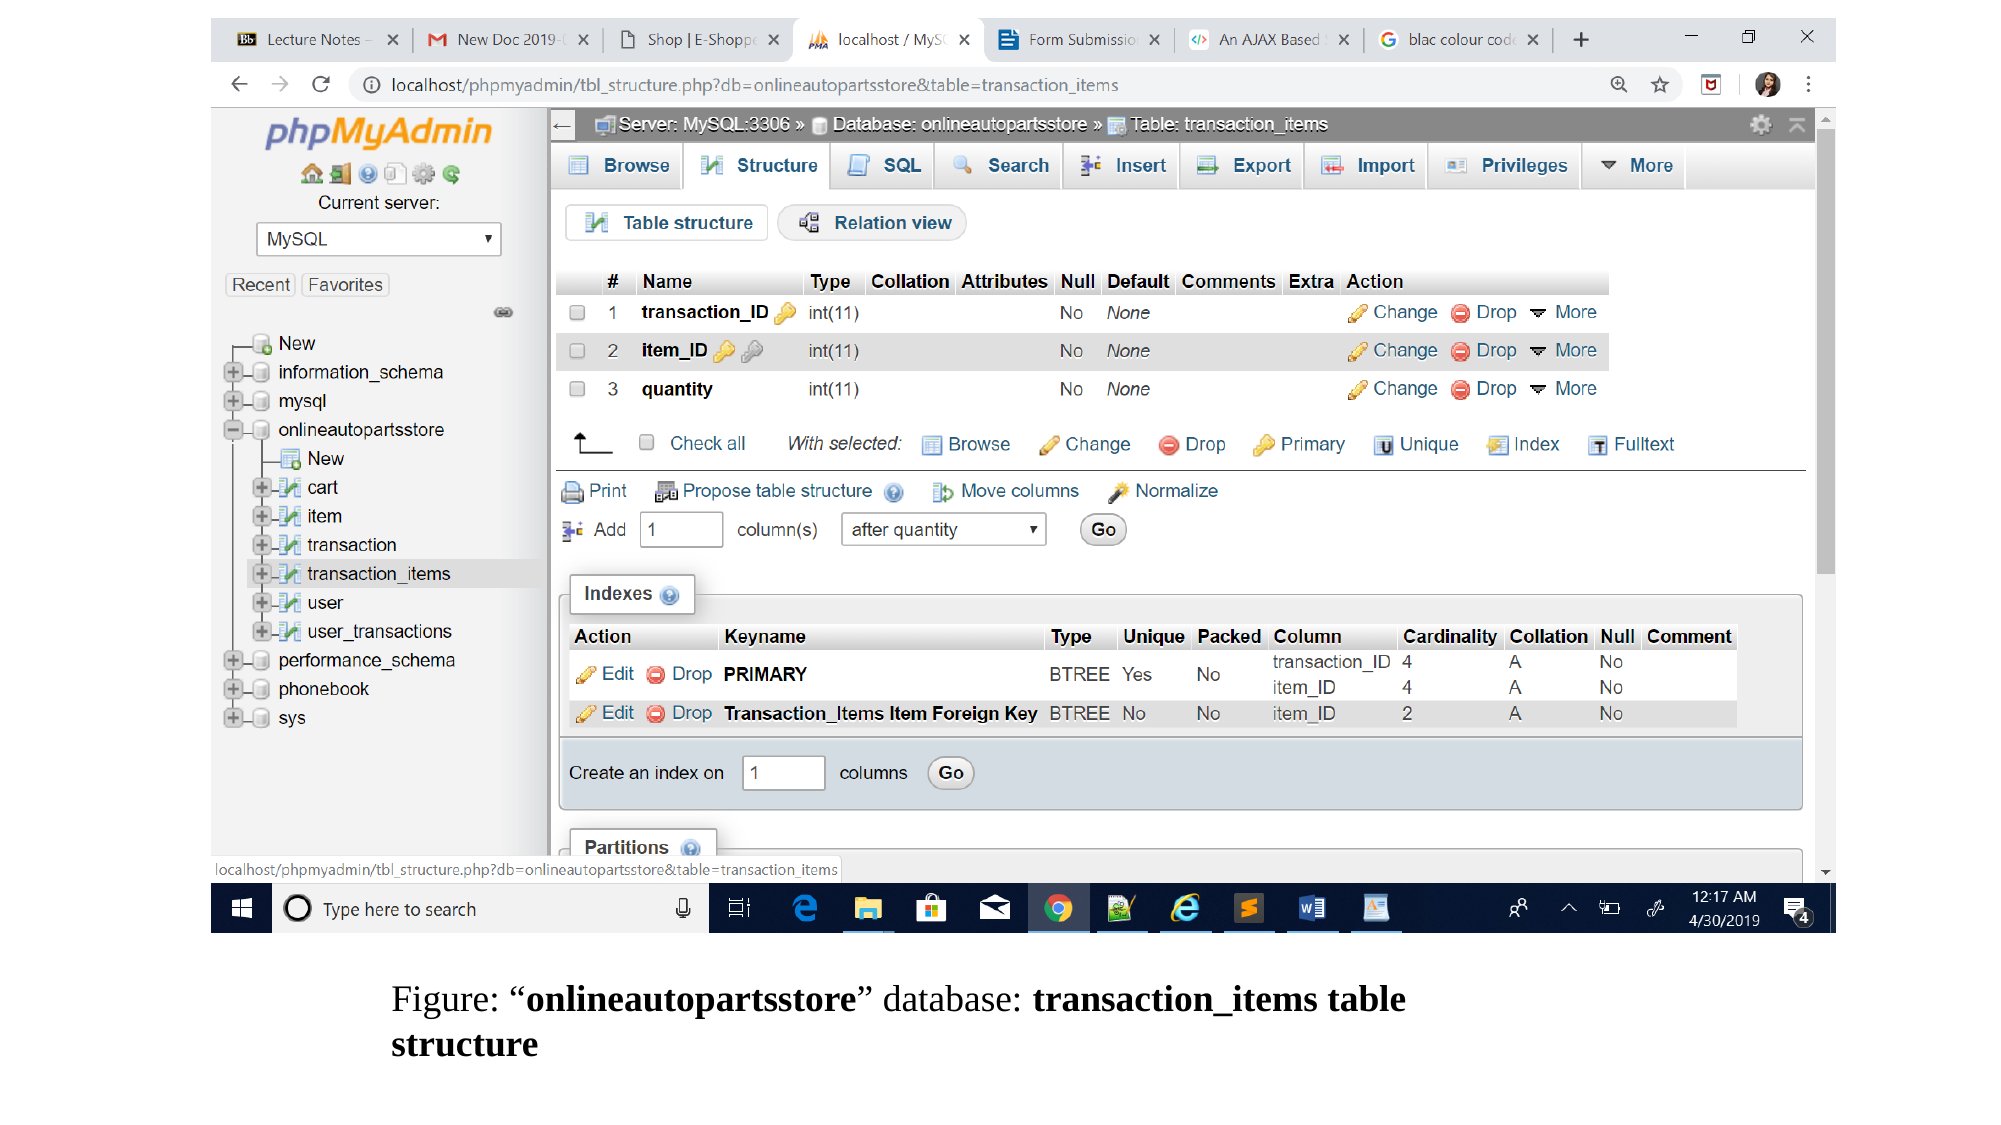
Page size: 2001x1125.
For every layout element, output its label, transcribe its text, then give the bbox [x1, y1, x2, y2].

picture [210, 18, 1836, 933]
text_box Figure: “onlineautopartsstore” database: transaction_items table structure [376, 966, 1512, 1071]
